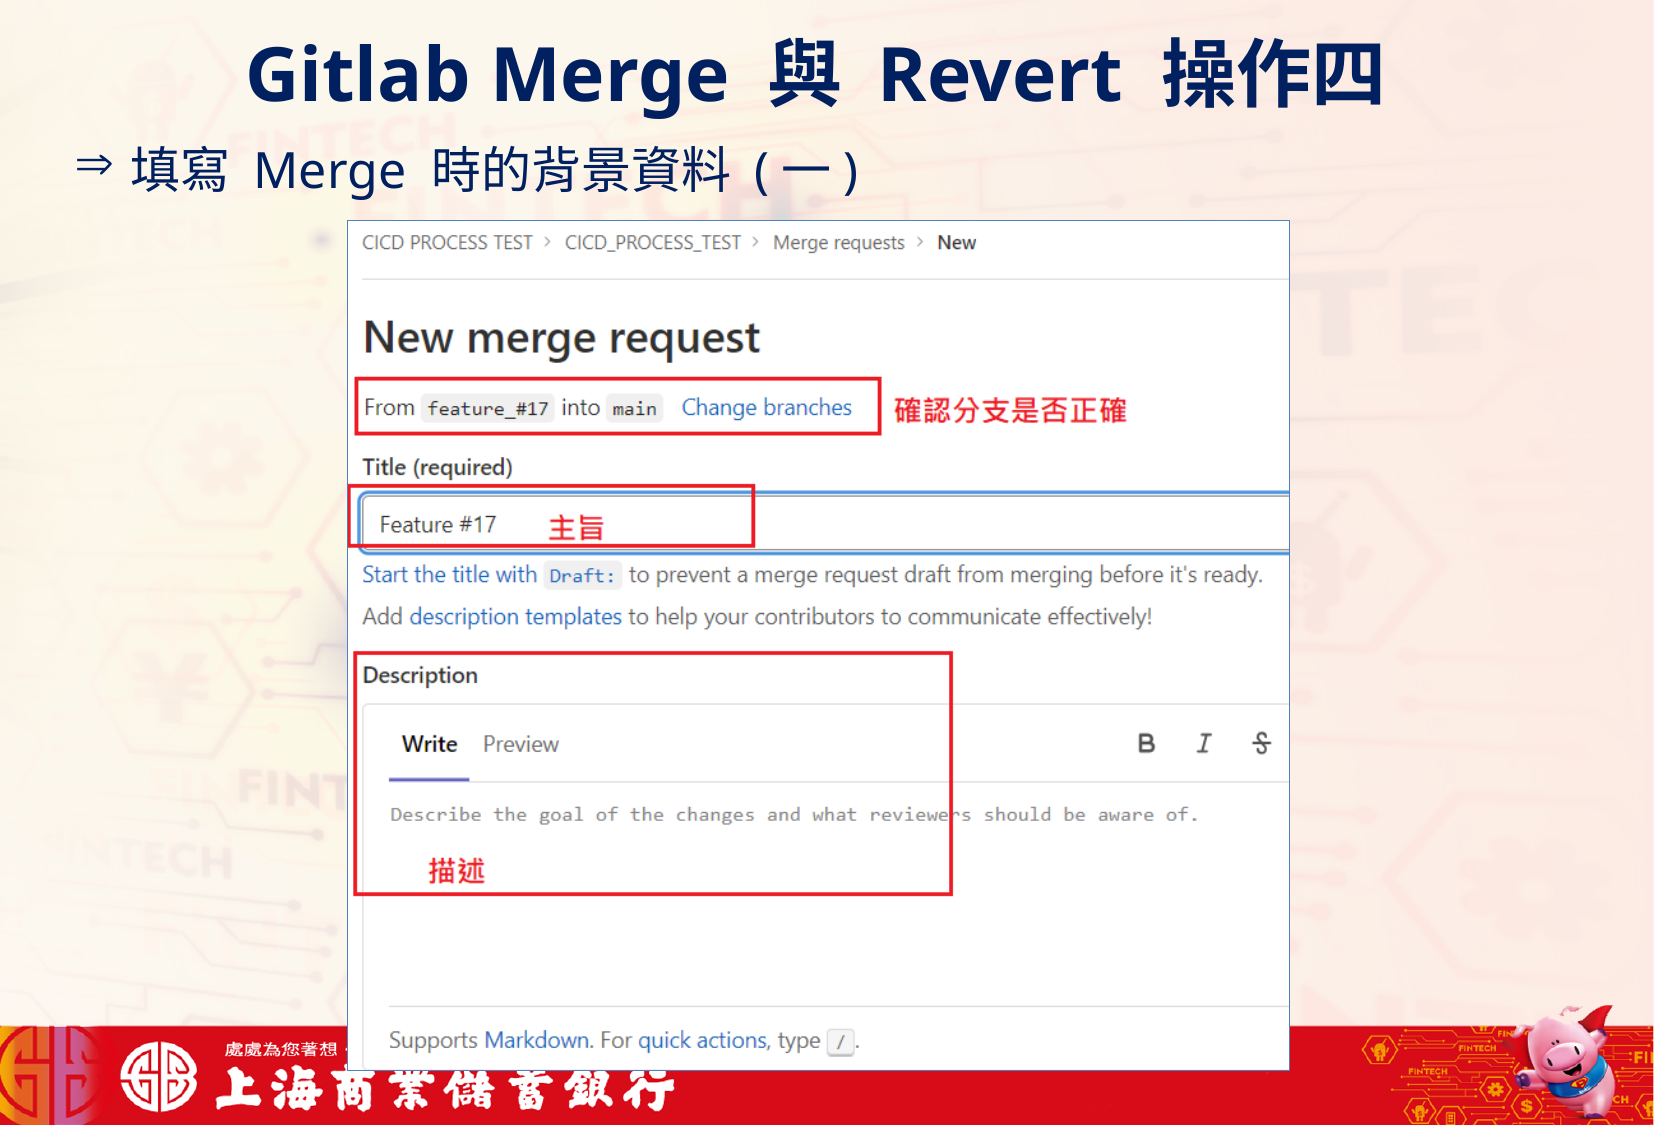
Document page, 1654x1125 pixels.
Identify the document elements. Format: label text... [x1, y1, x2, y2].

picture [0, 0, 1654, 1125]
title Gitlab Merge 與 Revert 操作四 [218, 11, 1413, 130]
text_box 填寫 Merge 時的背景資料 (一) [57, 130, 1480, 206]
